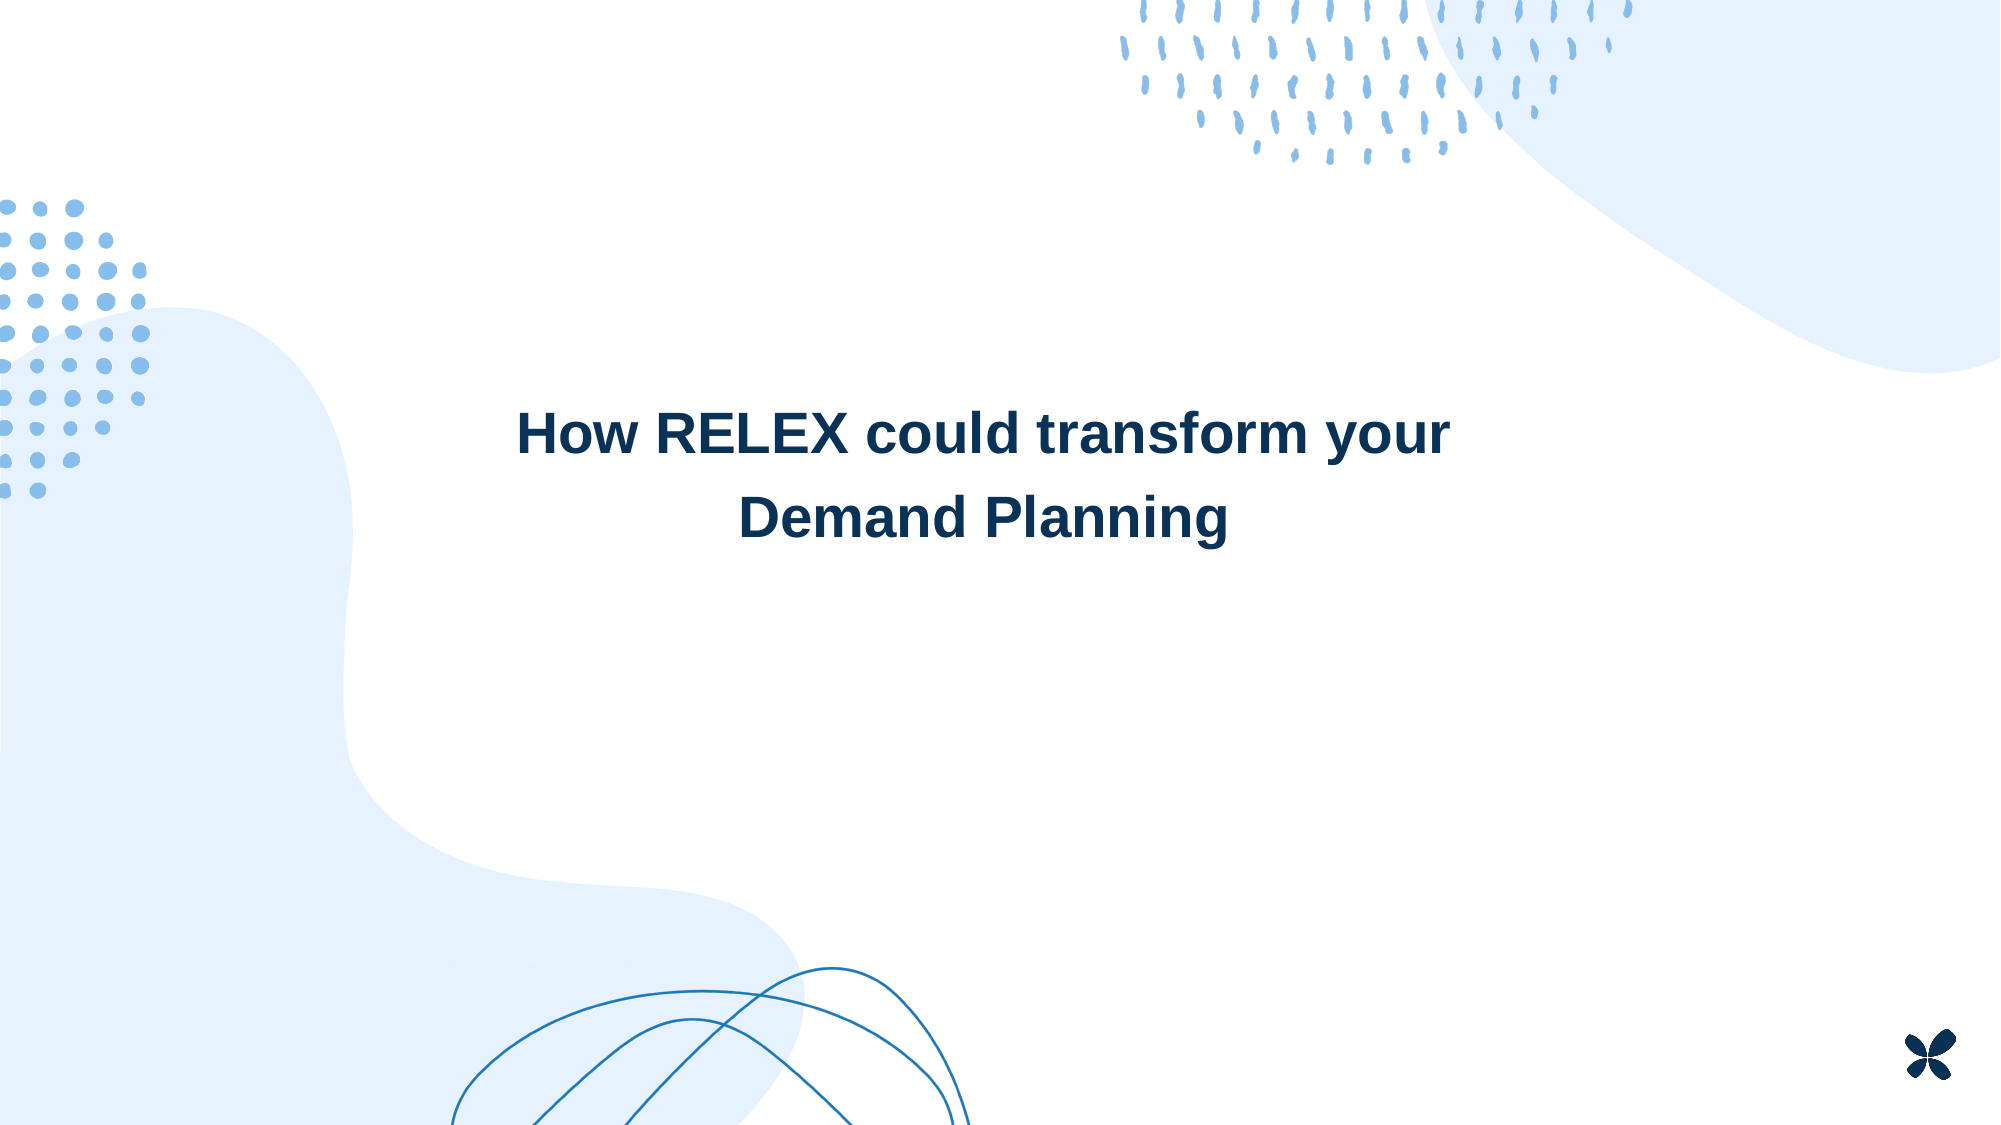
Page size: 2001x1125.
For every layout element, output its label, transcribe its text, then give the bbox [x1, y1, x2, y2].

picture [1550, 75, 1557, 94]
picture [1531, 106, 1538, 119]
picture [1551, 1, 1557, 23]
picture [1515, 1, 1522, 22]
picture [1476, 1, 1484, 24]
picture [1905, 1029, 1956, 1080]
picture [450, 967, 971, 1125]
list How RELEX could transform your Demand Planning [483, 373, 1500, 529]
picture [1624, 1, 1632, 18]
picture [1587, 1, 1593, 22]
picture [1457, 37, 1463, 60]
picture [1438, 1, 1445, 23]
picture [1475, 76, 1482, 98]
picture [1568, 38, 1576, 60]
picture [1493, 37, 1501, 60]
picture [1120, 0, 1538, 165]
picture [1606, 38, 1611, 53]
picture [1513, 76, 1520, 99]
picture [1530, 39, 1539, 62]
